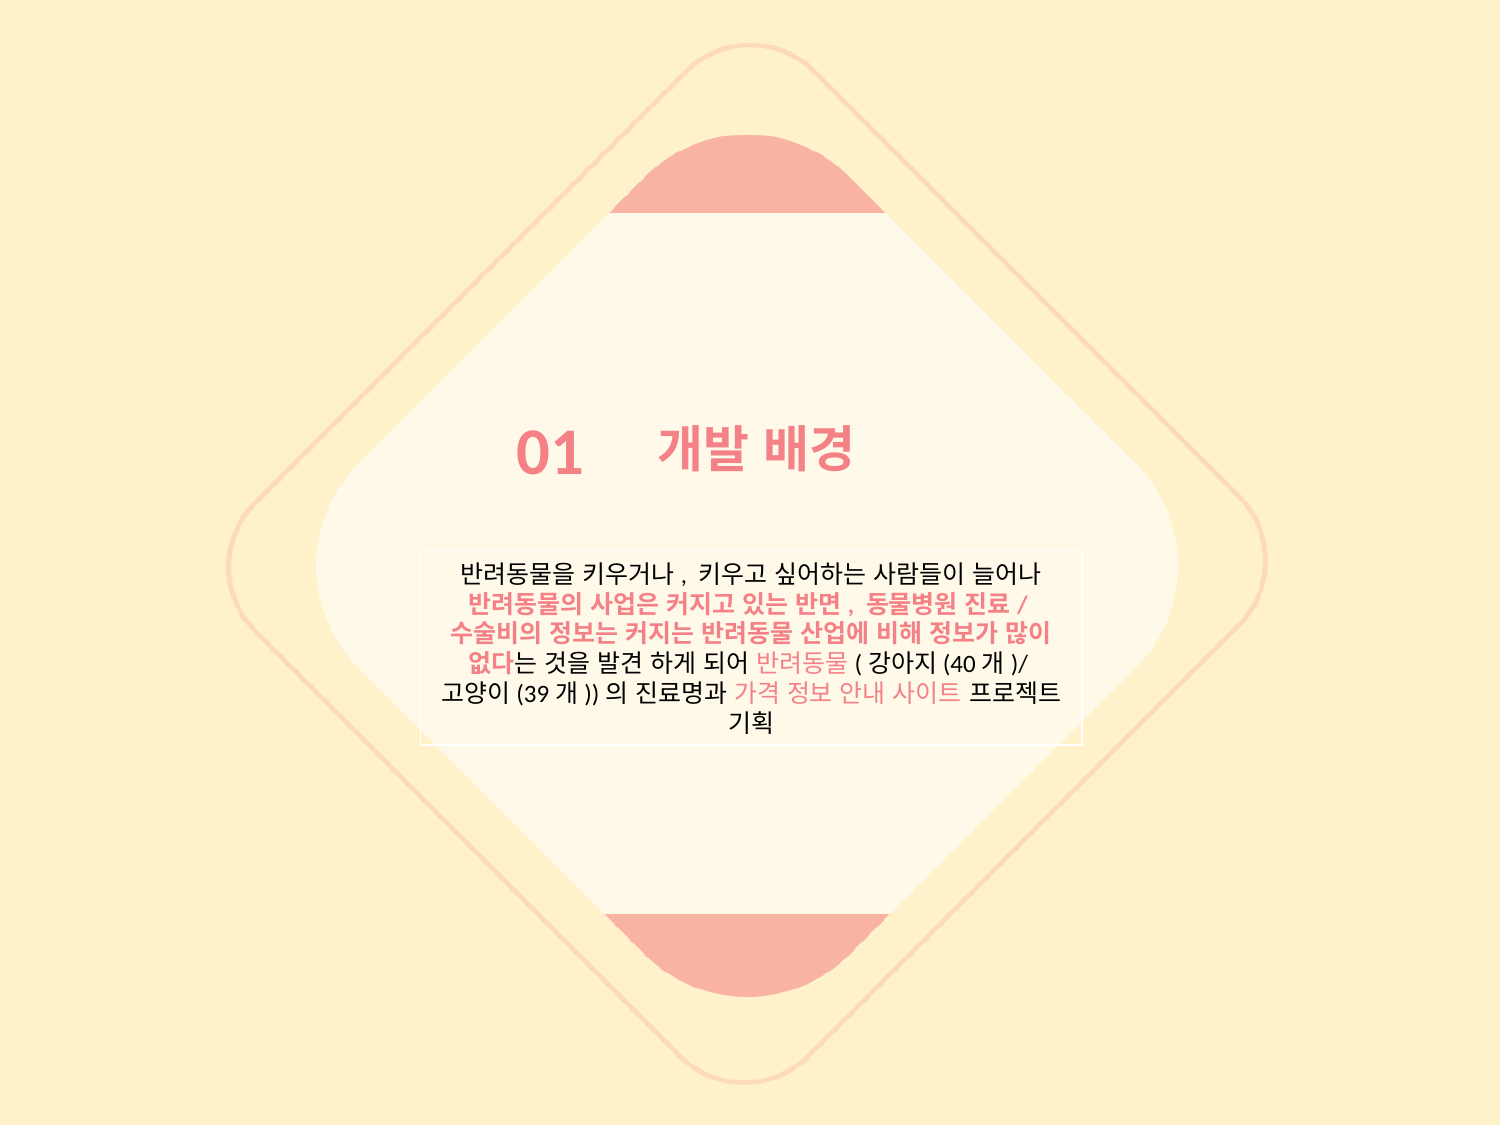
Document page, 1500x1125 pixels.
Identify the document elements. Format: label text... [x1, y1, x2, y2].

picture [0, 0, 1500, 1125]
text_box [500, 399, 1080, 497]
text_box 반려동물을 키우거나, 키우고 싶어하는 사람들이 늘어나 반려동물의 사업은 커지고 있는 반면, 동물병원 진료/수술비의 정보는 커지는 반려동물 산업에 비해 정보가 많이 없다는 것을 발견 하게 되어 반려동물(강아지(40개)/고양이(39개))의 진료명과 가격 정보 안내 사이트 프로젝트 기획 [420, 550, 1083, 746]
